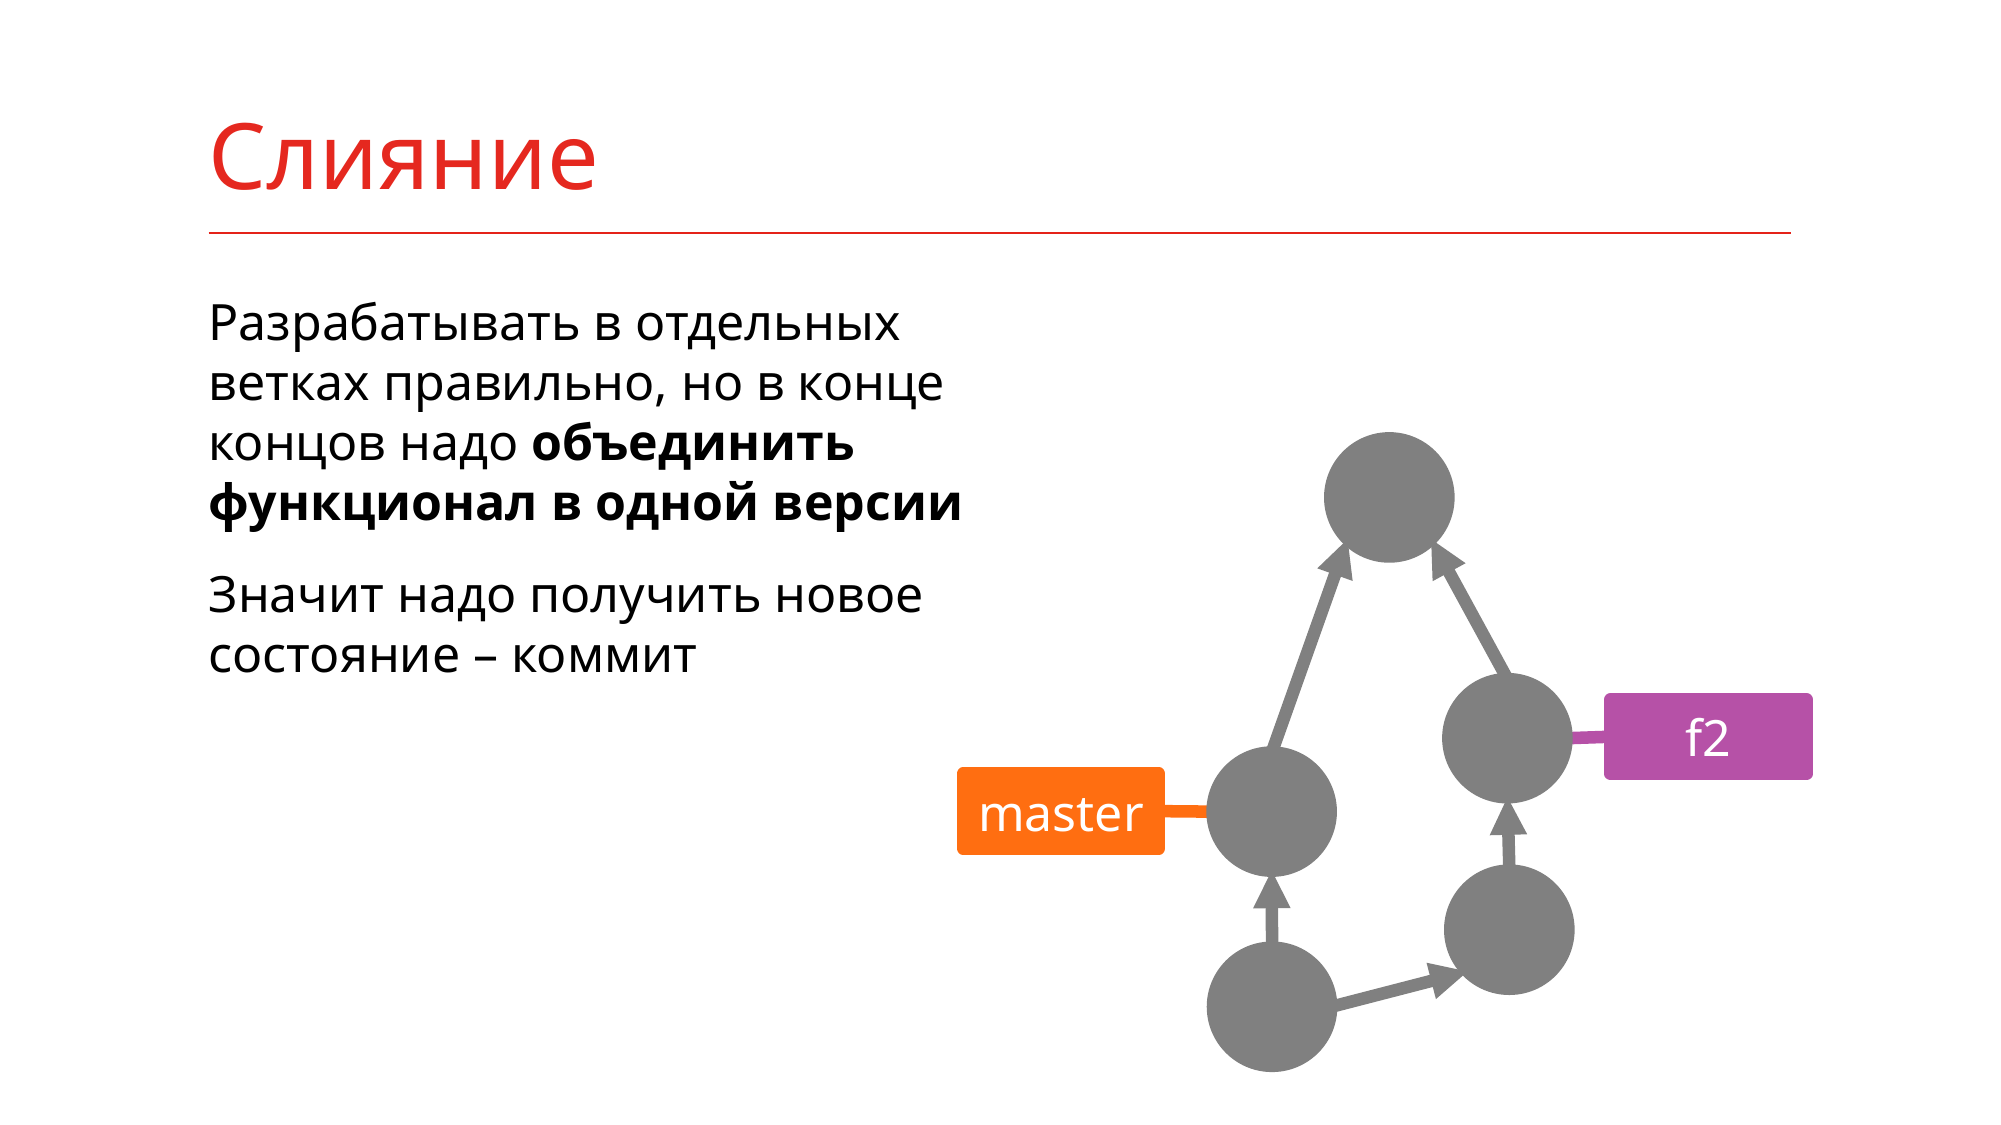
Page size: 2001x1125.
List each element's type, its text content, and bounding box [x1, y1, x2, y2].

text_box [1212, 752, 1331, 871]
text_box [1271, 538, 1348, 753]
text_box [1450, 870, 1569, 989]
title Слияние [208, 54, 1792, 232]
text_box [1330, 438, 1449, 557]
list Разрабатывать в отдельных ветках правильно, но в конце концов надо объединить функционал в одной версии Значит надо получить новое состояние – коммит [208, 290, 1000, 1071]
text_box master [963, 773, 1159, 849]
text_box 5 [1504, 870, 1512, 875]
text_box [1212, 948, 1331, 1066]
text_box [1448, 679, 1567, 798]
text_box f2 [1610, 699, 1807, 775]
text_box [1330, 971, 1468, 1007]
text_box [1430, 538, 1508, 680]
